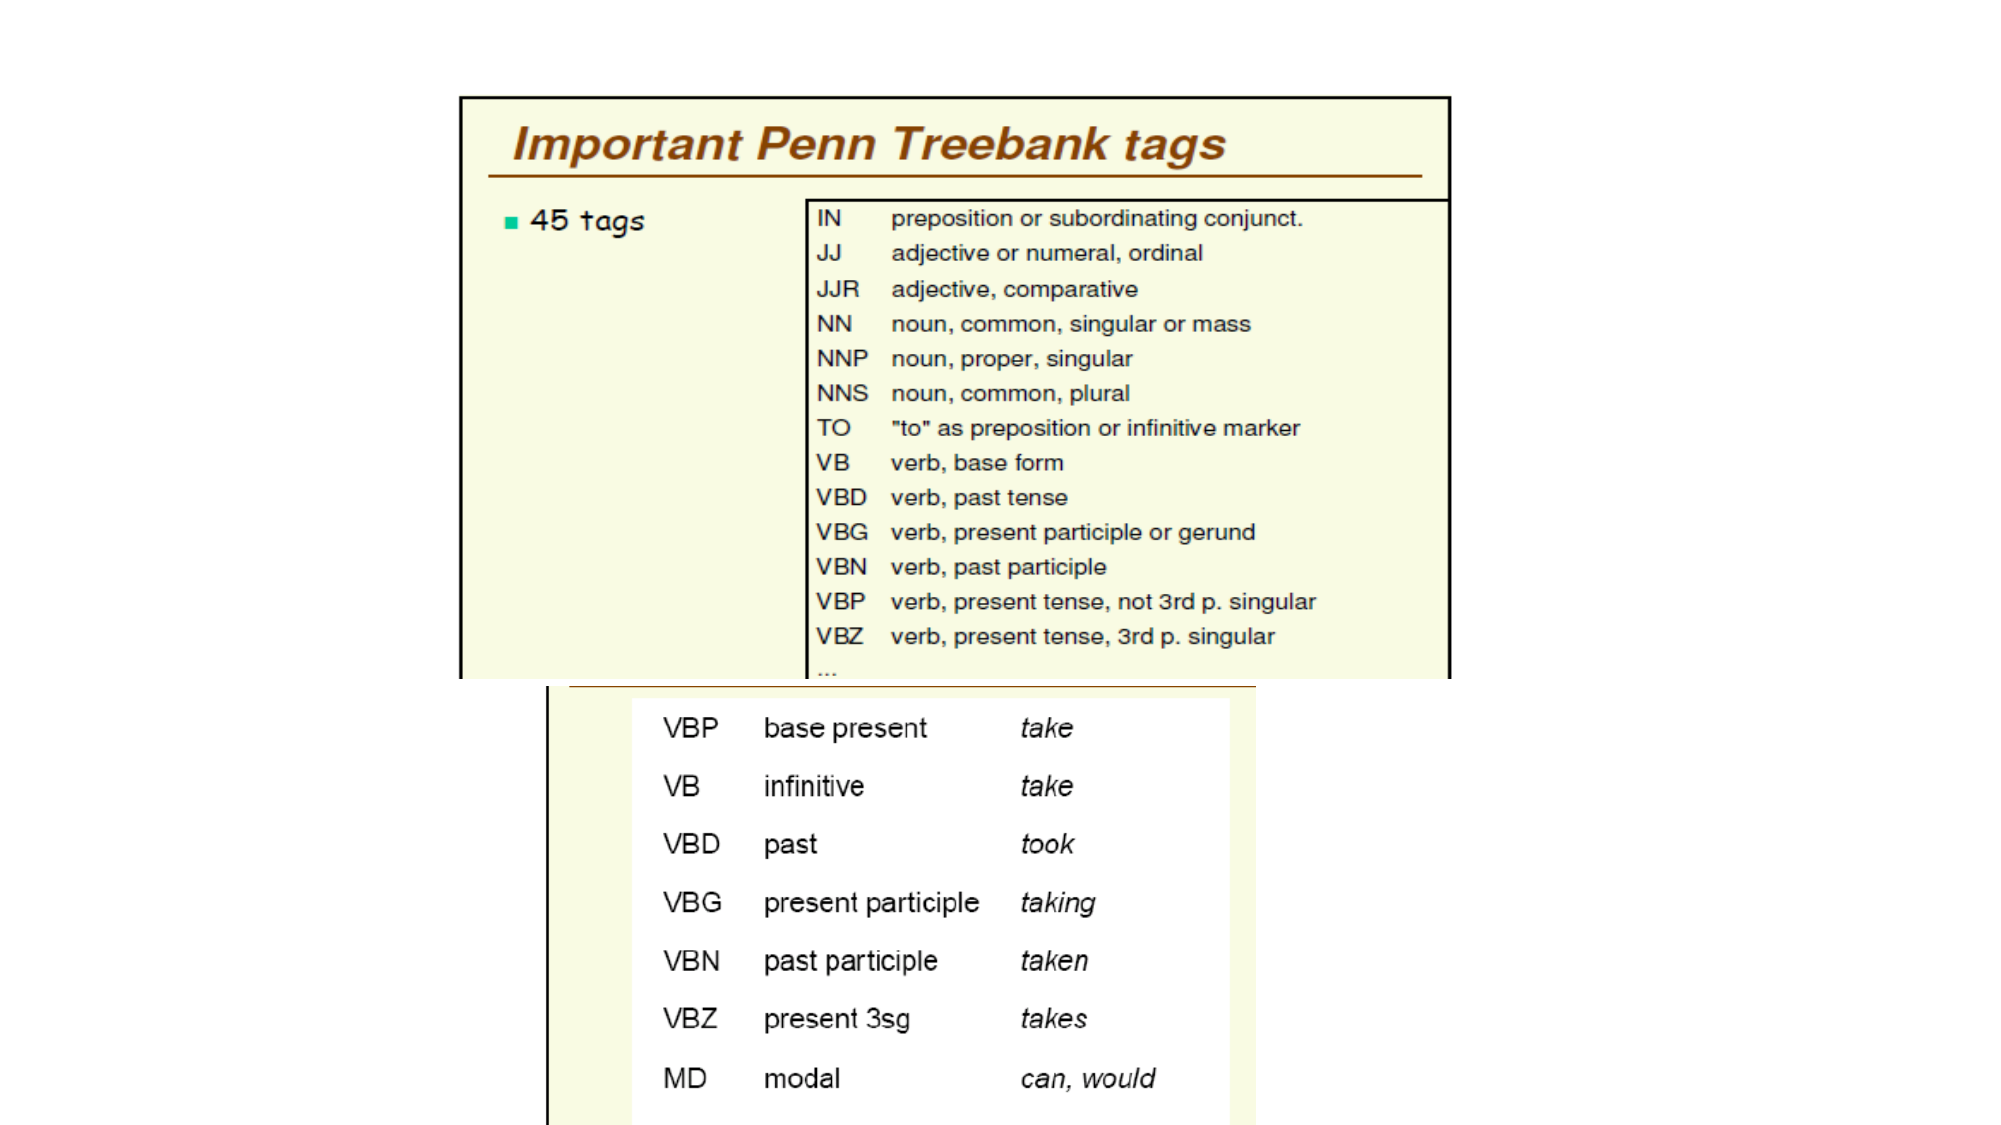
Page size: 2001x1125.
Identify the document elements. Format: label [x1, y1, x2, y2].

picture [319, 30, 1474, 679]
picture [500, 686, 1256, 1125]
